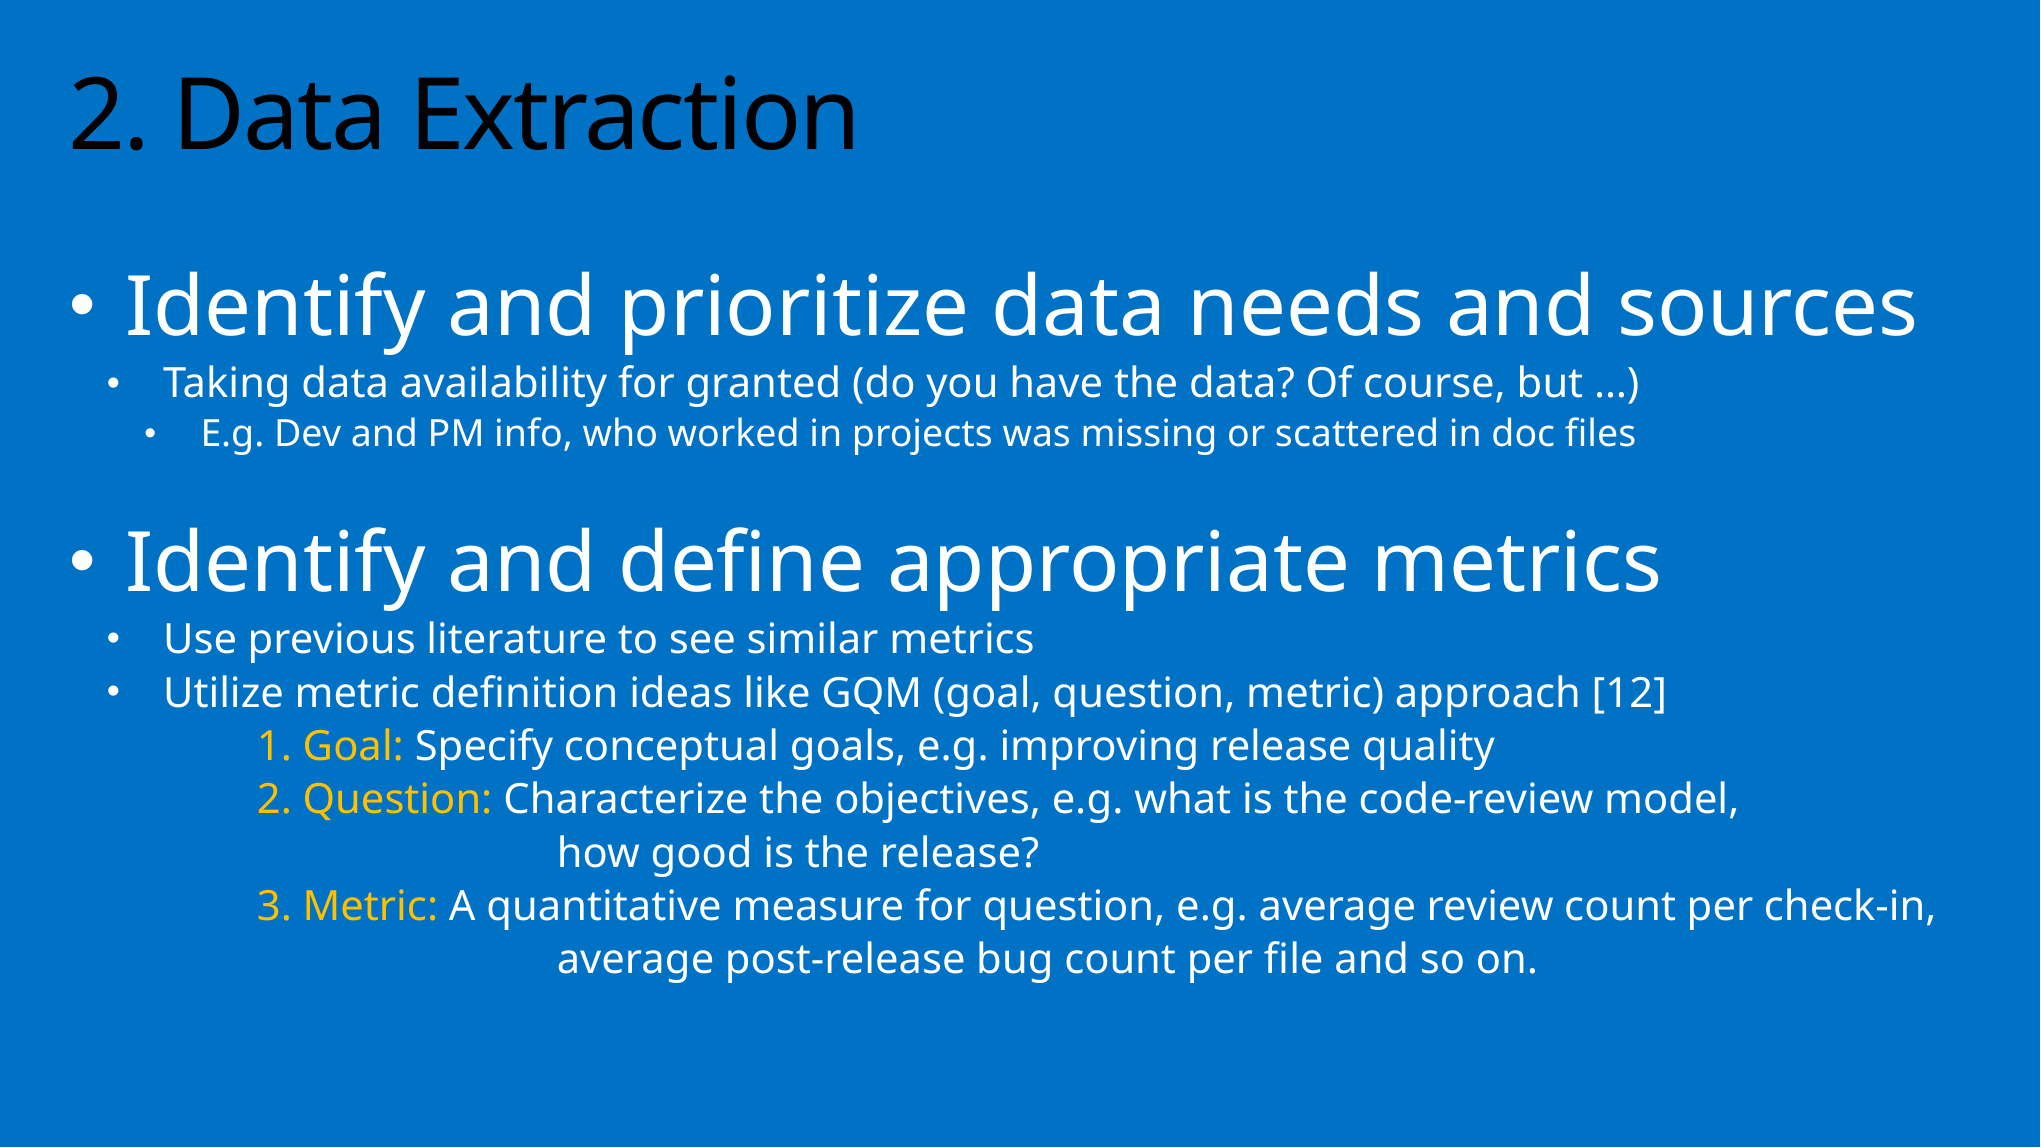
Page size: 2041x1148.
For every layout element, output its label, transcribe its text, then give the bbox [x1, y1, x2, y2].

text_box Identify and prioritize data needs and sources Taking data availability for granted (do you have the data? Of course, but …) E.g. Dev and PM info, who worked in projects was missing or scattered in doc files Identify and define appropriate metrics Use previous literature to see similar metrics Utilize metric definition ideas like GQM (goal, question, metric) approach [12] 1. Goal: Specify conceptual goals, e.g. improving release quality 2. Question: Characterize the objectives, e.g. what is the code-review model, how good is the release? 3. Metric: A quantitative measure for question, e.g. average review count per check-in, average post-release bug count per file and so on. [45, 248, 1996, 1062]
title 2. Data Extraction [45, 48, 1996, 199]
